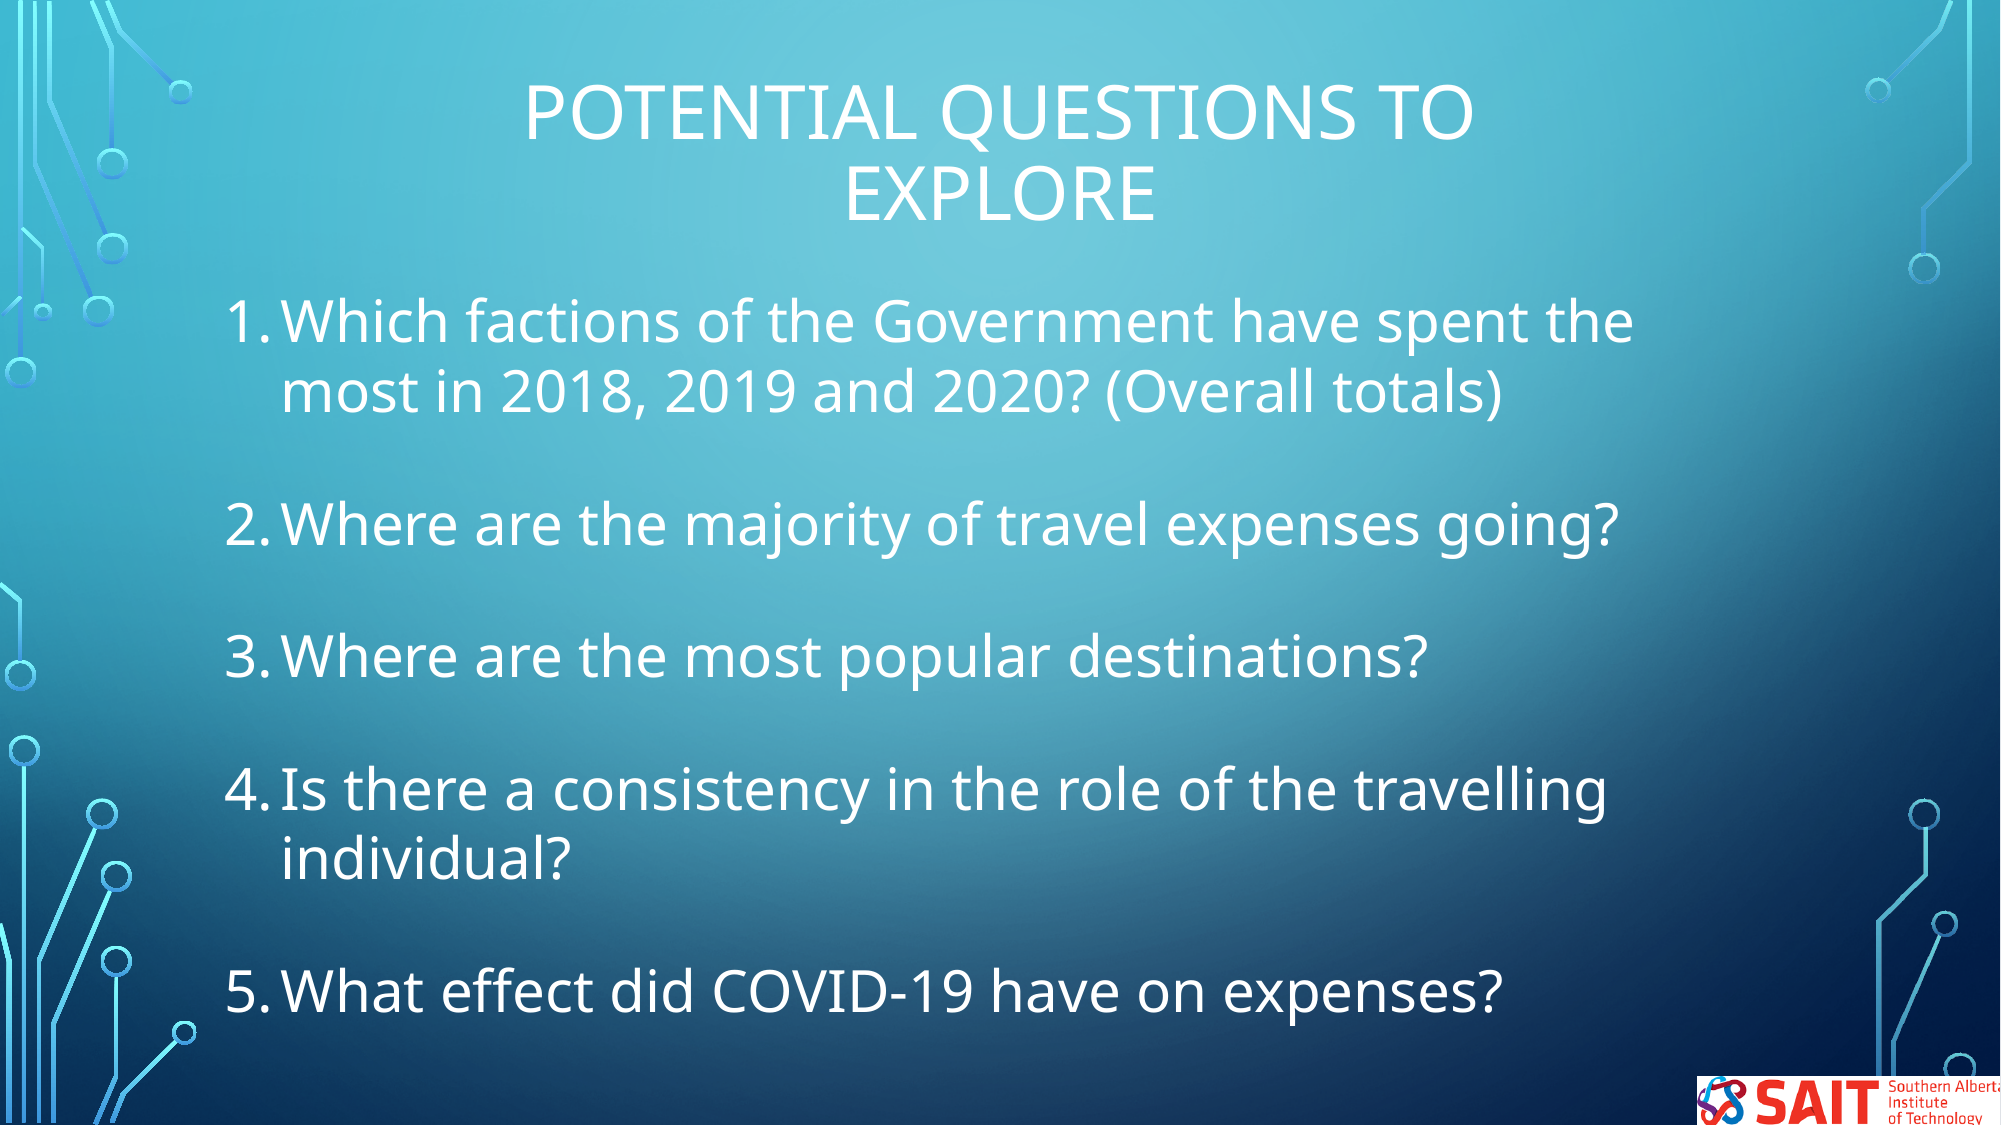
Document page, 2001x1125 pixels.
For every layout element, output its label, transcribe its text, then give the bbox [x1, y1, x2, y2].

text_box Which factions of the Government have spent the most in 2018, 2019 and 2020? (Overall totals) Where are the majority of travel expenses going? Where are the most popular destinations? Is there a consistency in the role of the travelling individual? What effect did COVID-19 have on expenses? [209, 276, 1791, 1125]
picture [1697, 1076, 2000, 1125]
title Potential Questions to explore [413, 34, 1587, 276]
